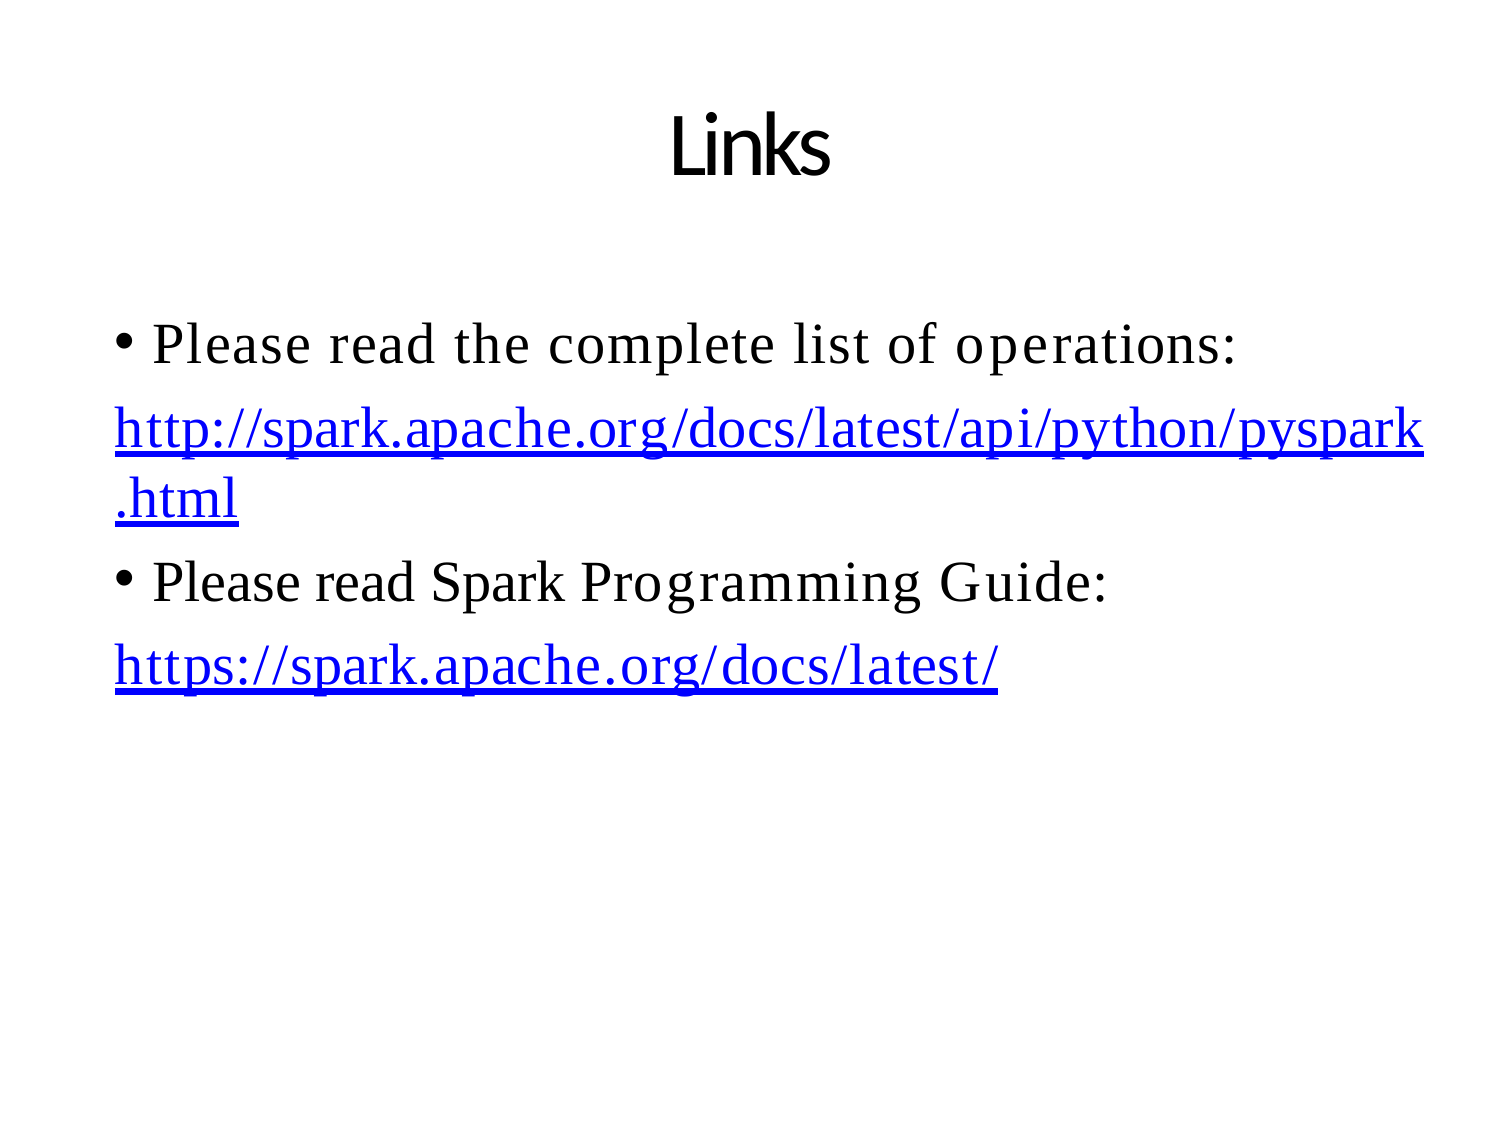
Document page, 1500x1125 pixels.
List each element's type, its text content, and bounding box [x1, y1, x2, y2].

title Links [75, 44, 1425, 233]
text_box Please read the complete list of operations: http://spark.apache.org/docs/latest/api/python/pyspark.html Please read Spark Programming Guide: https://spark.apache.org/docs/latest/ [112, 305, 1425, 697]
